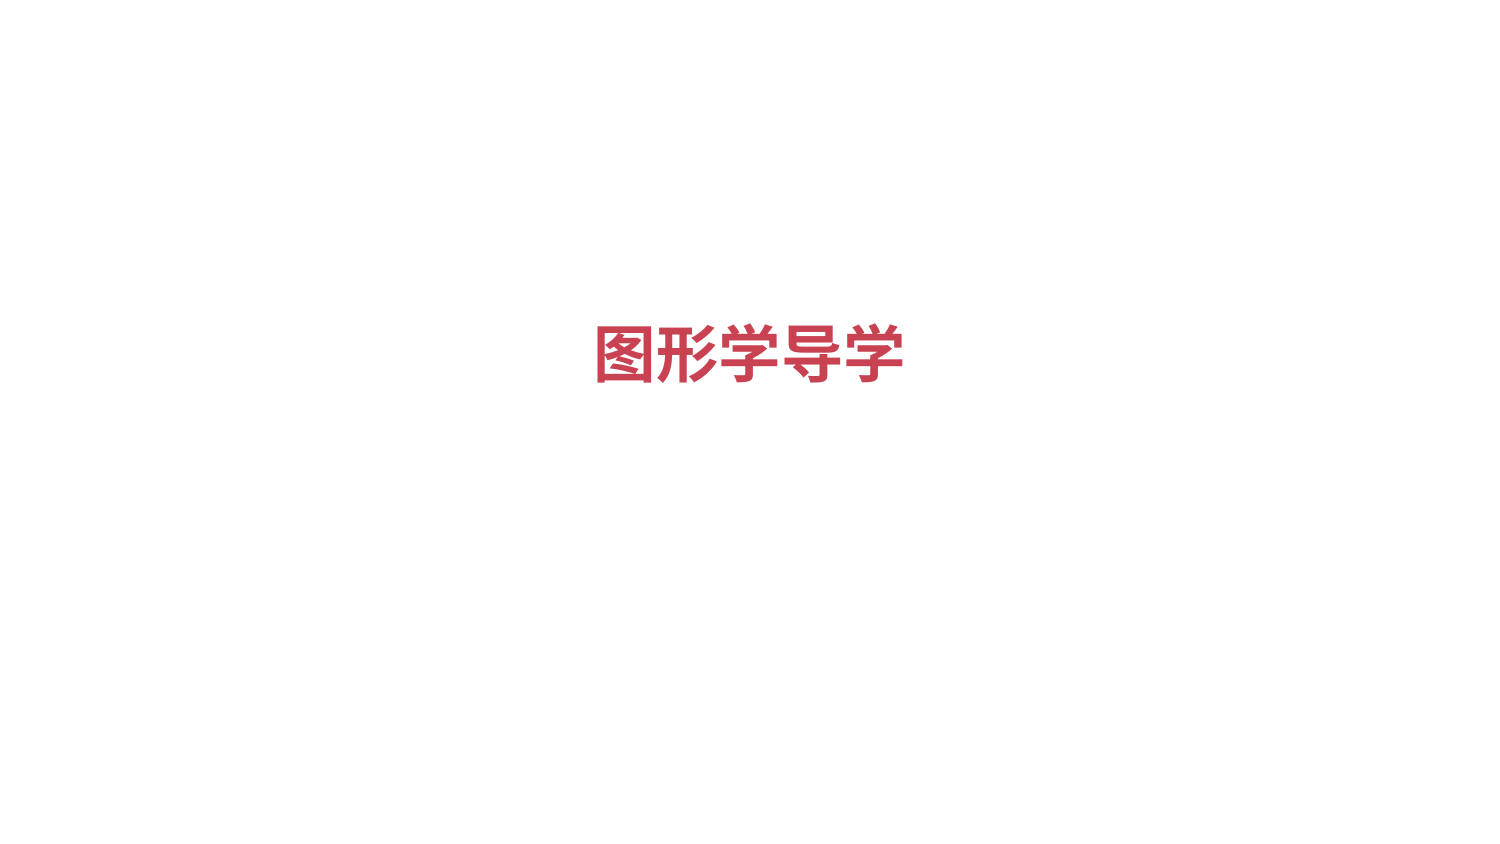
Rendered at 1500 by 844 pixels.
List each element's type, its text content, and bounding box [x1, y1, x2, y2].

title 图形学导学 [112, 261, 1388, 444]
